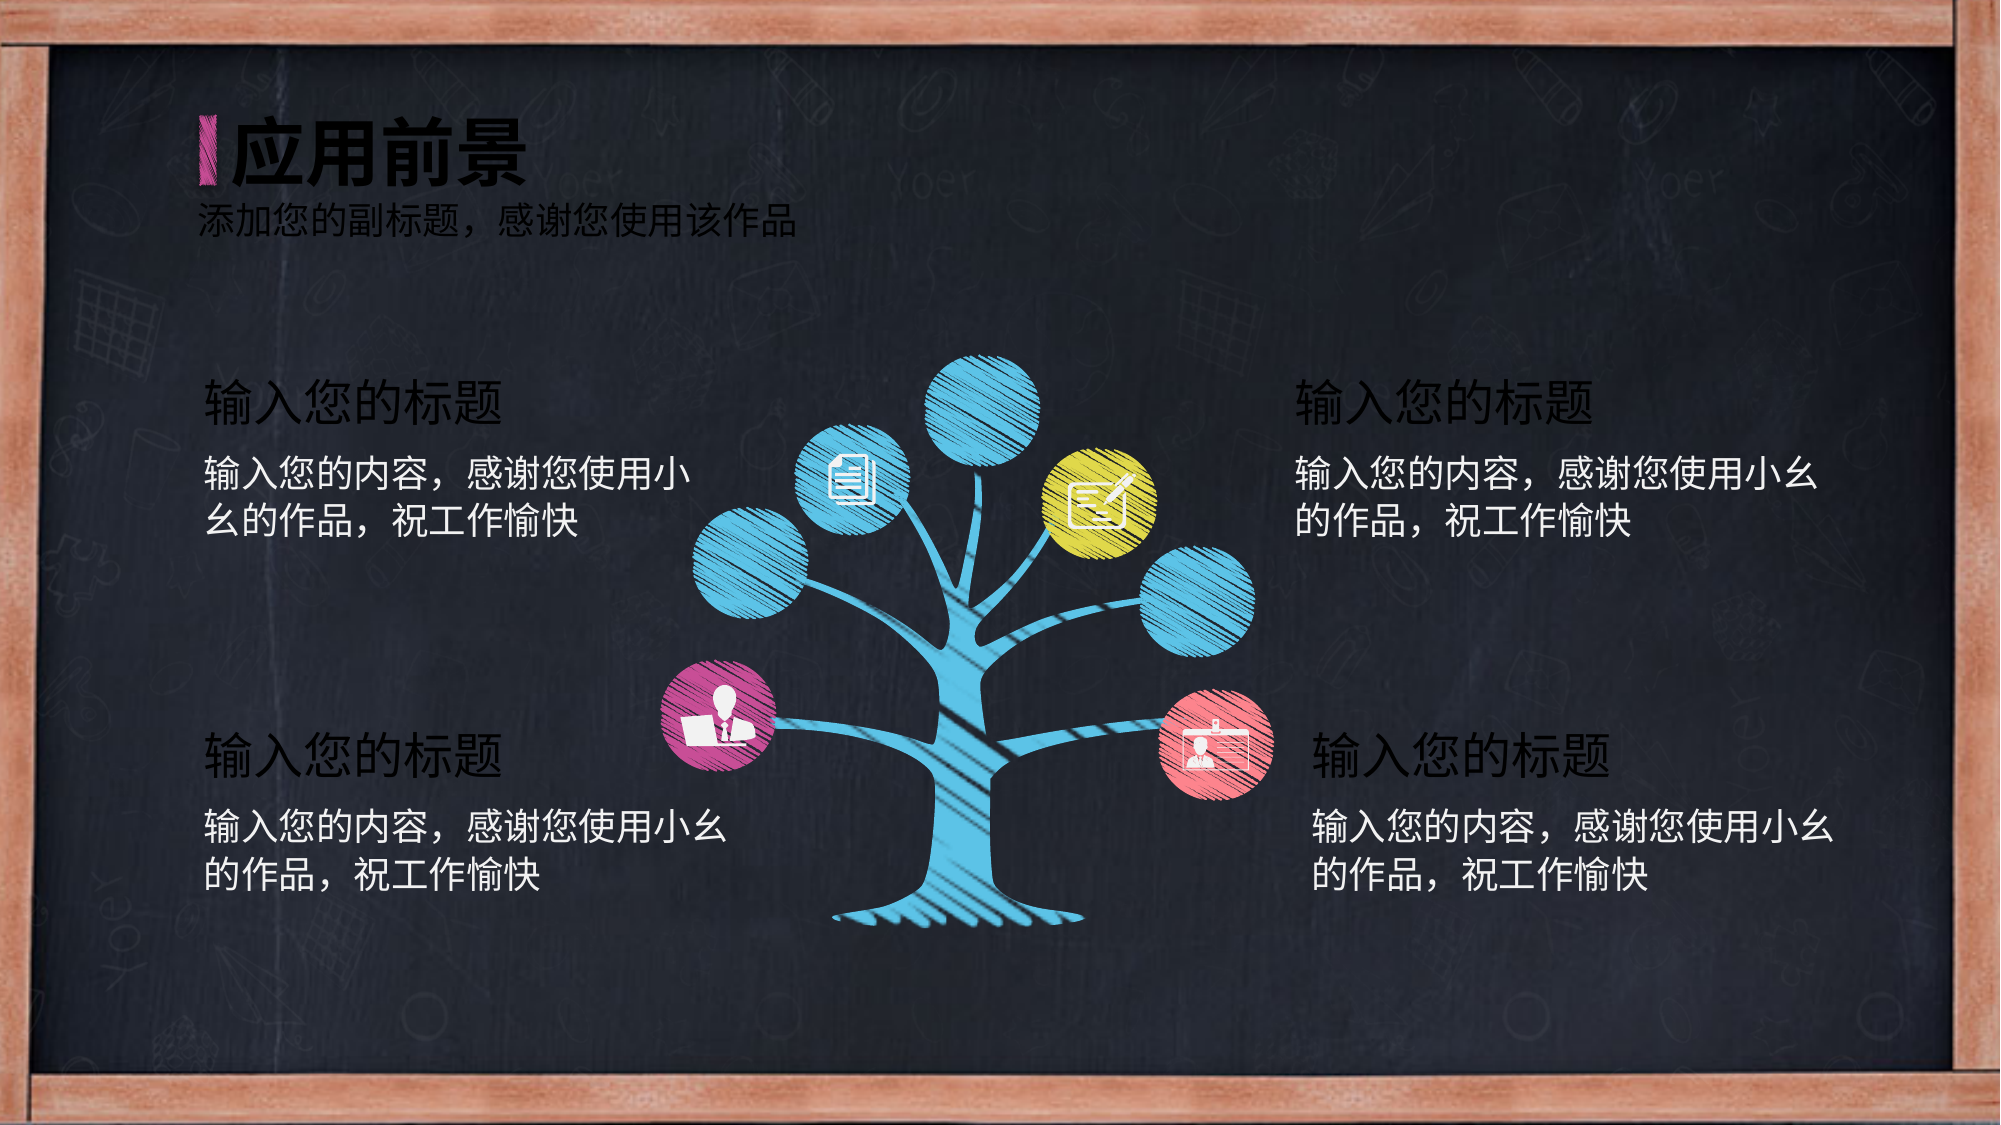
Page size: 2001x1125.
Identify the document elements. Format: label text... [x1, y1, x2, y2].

text_box 输入您的内容，感谢您使用小幺的作品，祝工作愉快 [1279, 439, 1850, 550]
text_box 输入您的标题 [189, 714, 562, 792]
text_box 应用前景 [215, 97, 546, 189]
text_box 添加您的副标题，感谢您使用该作品 [182, 189, 813, 250]
text_box 输入您的标题 [189, 361, 562, 439]
text_box 输入您的内容，感谢您使用小幺的作品，祝工作愉快 [189, 439, 659, 550]
text_box 输入您的标题 [1279, 361, 1653, 439]
text_box 输入您的内容，感谢您使用小幺的作品，祝工作愉快 [1296, 792, 1869, 903]
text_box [659, 354, 1275, 930]
text_box 输入您的标题 [1296, 714, 1670, 792]
picture [0, 0, 2000, 1125]
text_box 输入您的内容，感谢您使用小幺的作品，祝工作愉快 [189, 792, 659, 903]
text_box [198, 113, 218, 186]
